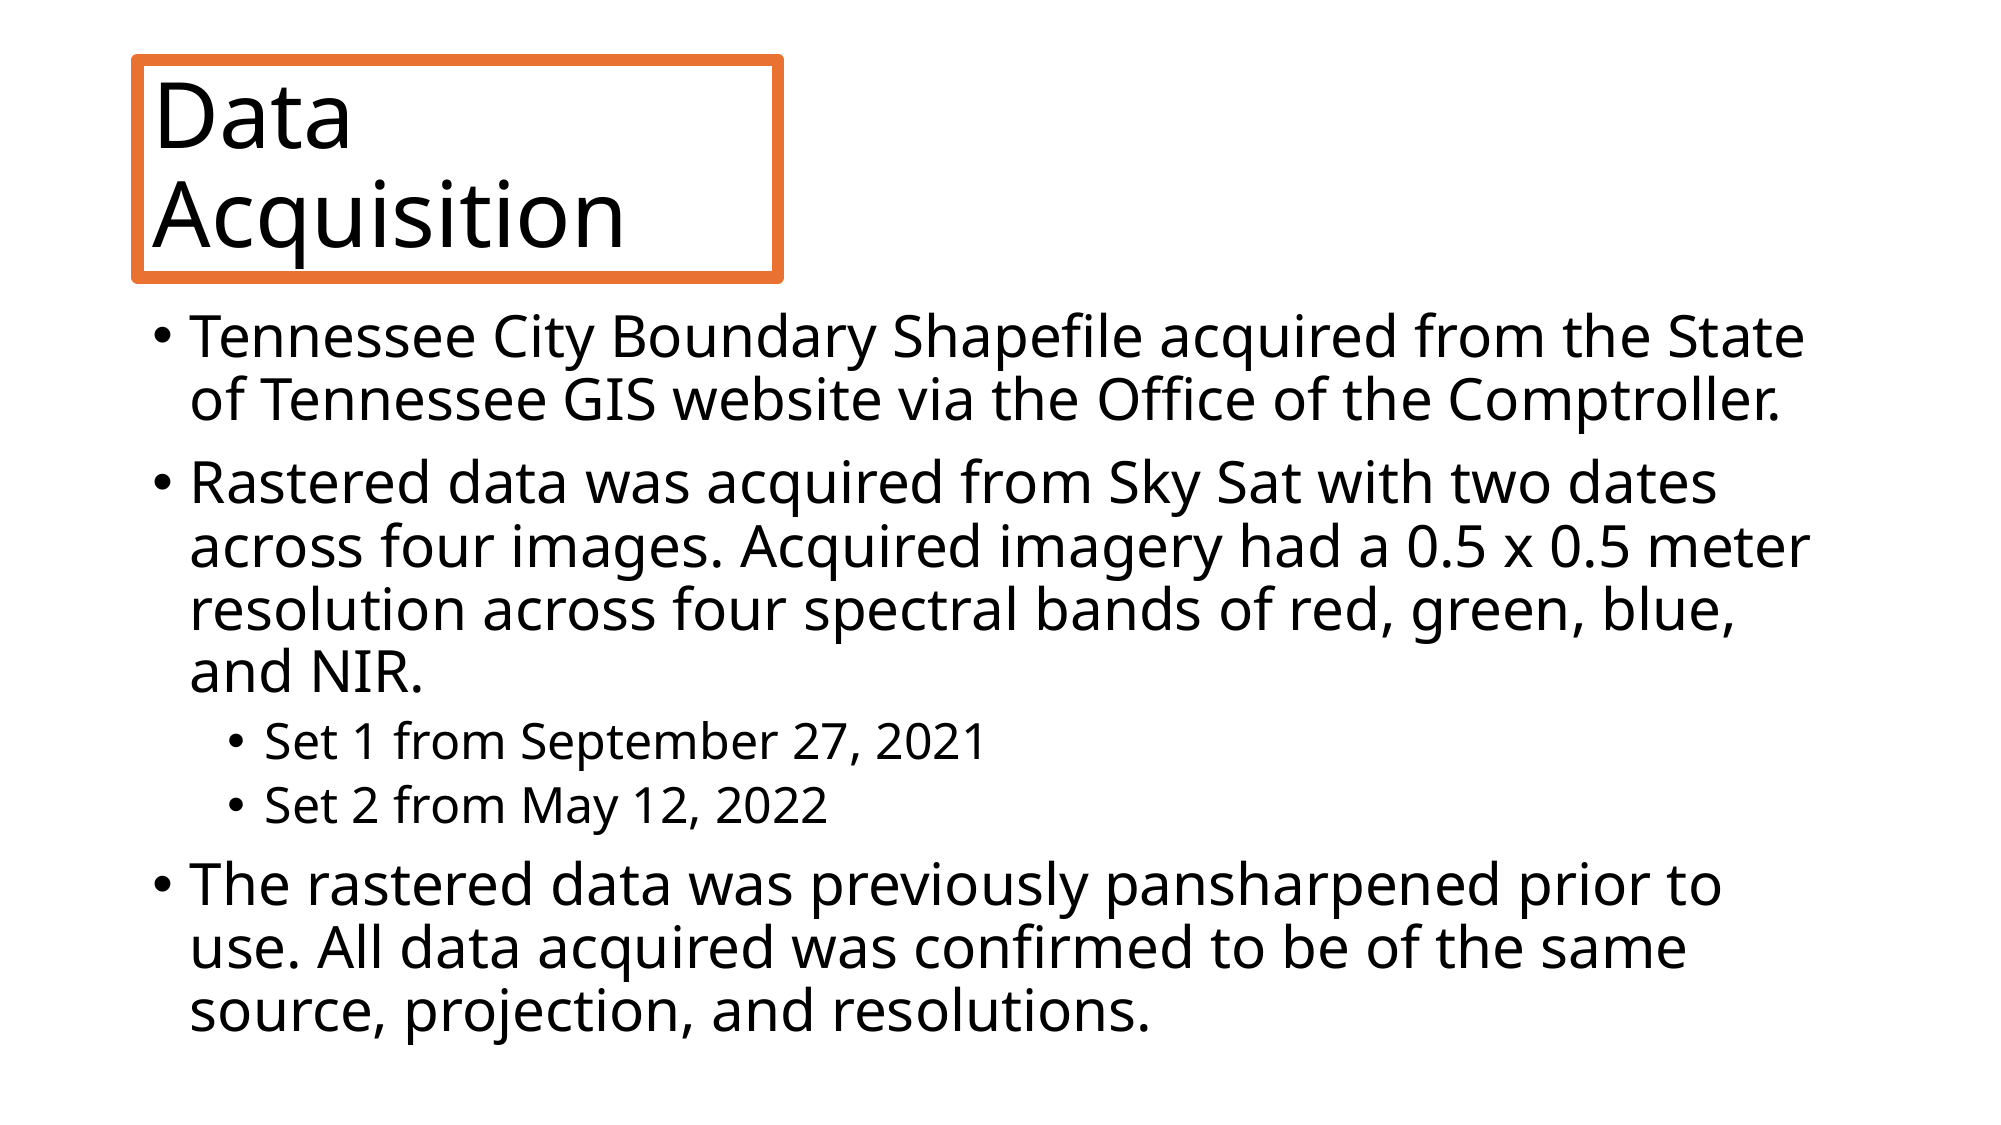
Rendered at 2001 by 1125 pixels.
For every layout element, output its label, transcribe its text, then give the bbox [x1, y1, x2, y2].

list Tennessee City Boundary Shapefile acquired from the State of Tennessee GIS website via the Office of the Comptroller. Rastered data was acquired from Sky Sat with two dates across four images. Acquired imagery had a 0.5 x 0.5 meter resolution across four spectral bands of red, green, blue, and NIR. Set 1 from September 27, 2021 Set 2 from May 12, 2022 The rastered data was previously pansharpened prior to use. All data acquired was confirmed to be of the same source, projection, and resolutions. [137, 299, 1863, 1014]
title Data Acquisition [137, 59, 779, 278]
